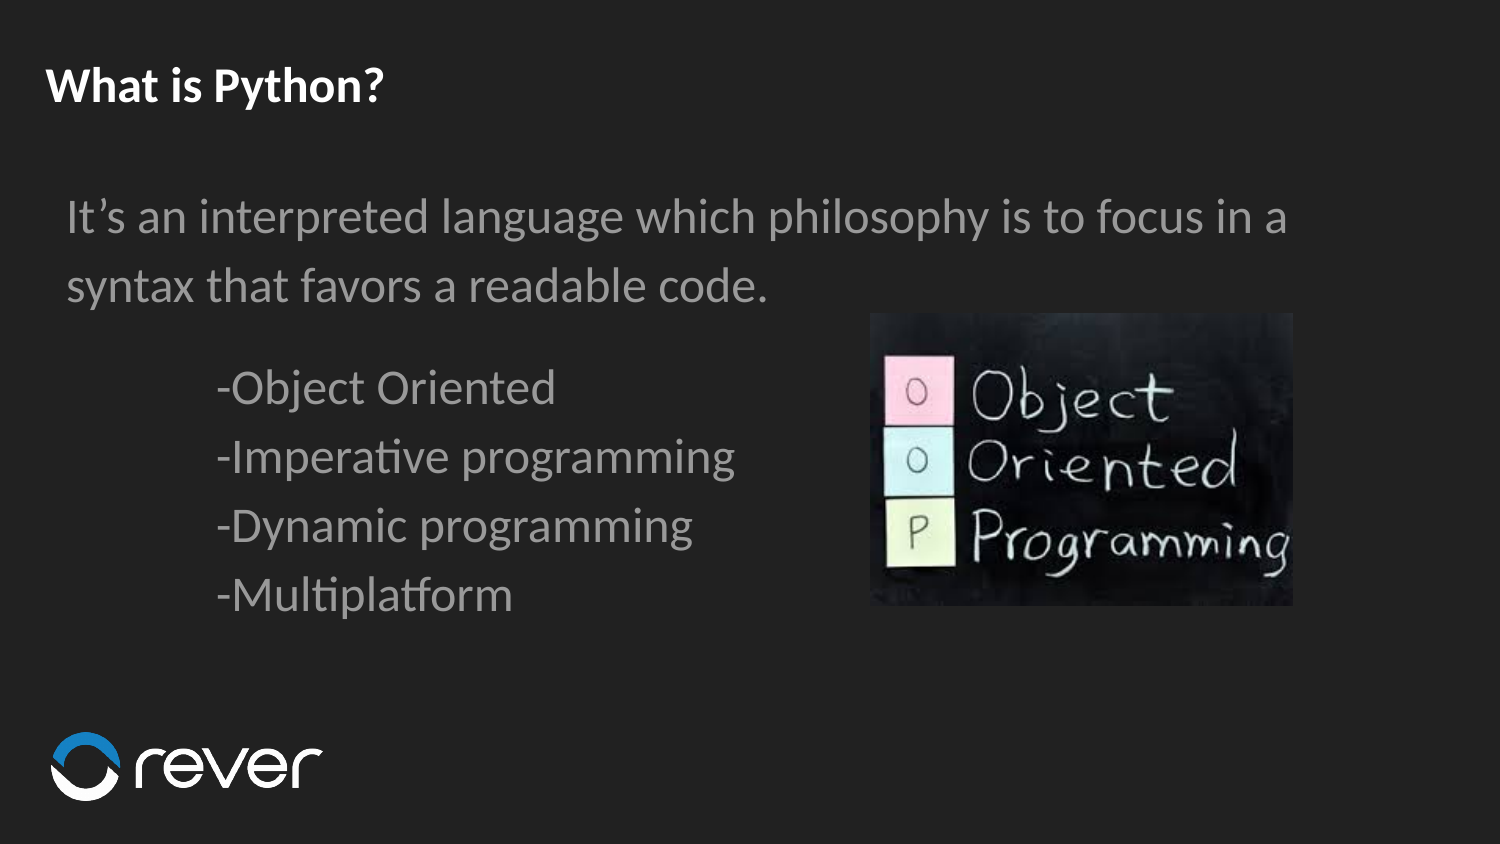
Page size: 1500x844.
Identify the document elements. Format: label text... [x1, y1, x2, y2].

picture [870, 312, 1293, 606]
picture [50, 731, 323, 802]
text_box What is Python? [30, 37, 1015, 153]
list It’s an interpreted language which philosophy is to focus in a syntax that favors a readable code. -Object Oriented -Imperative programming -Dynamic programming -Multiplatform [51, 90, 1385, 733]
